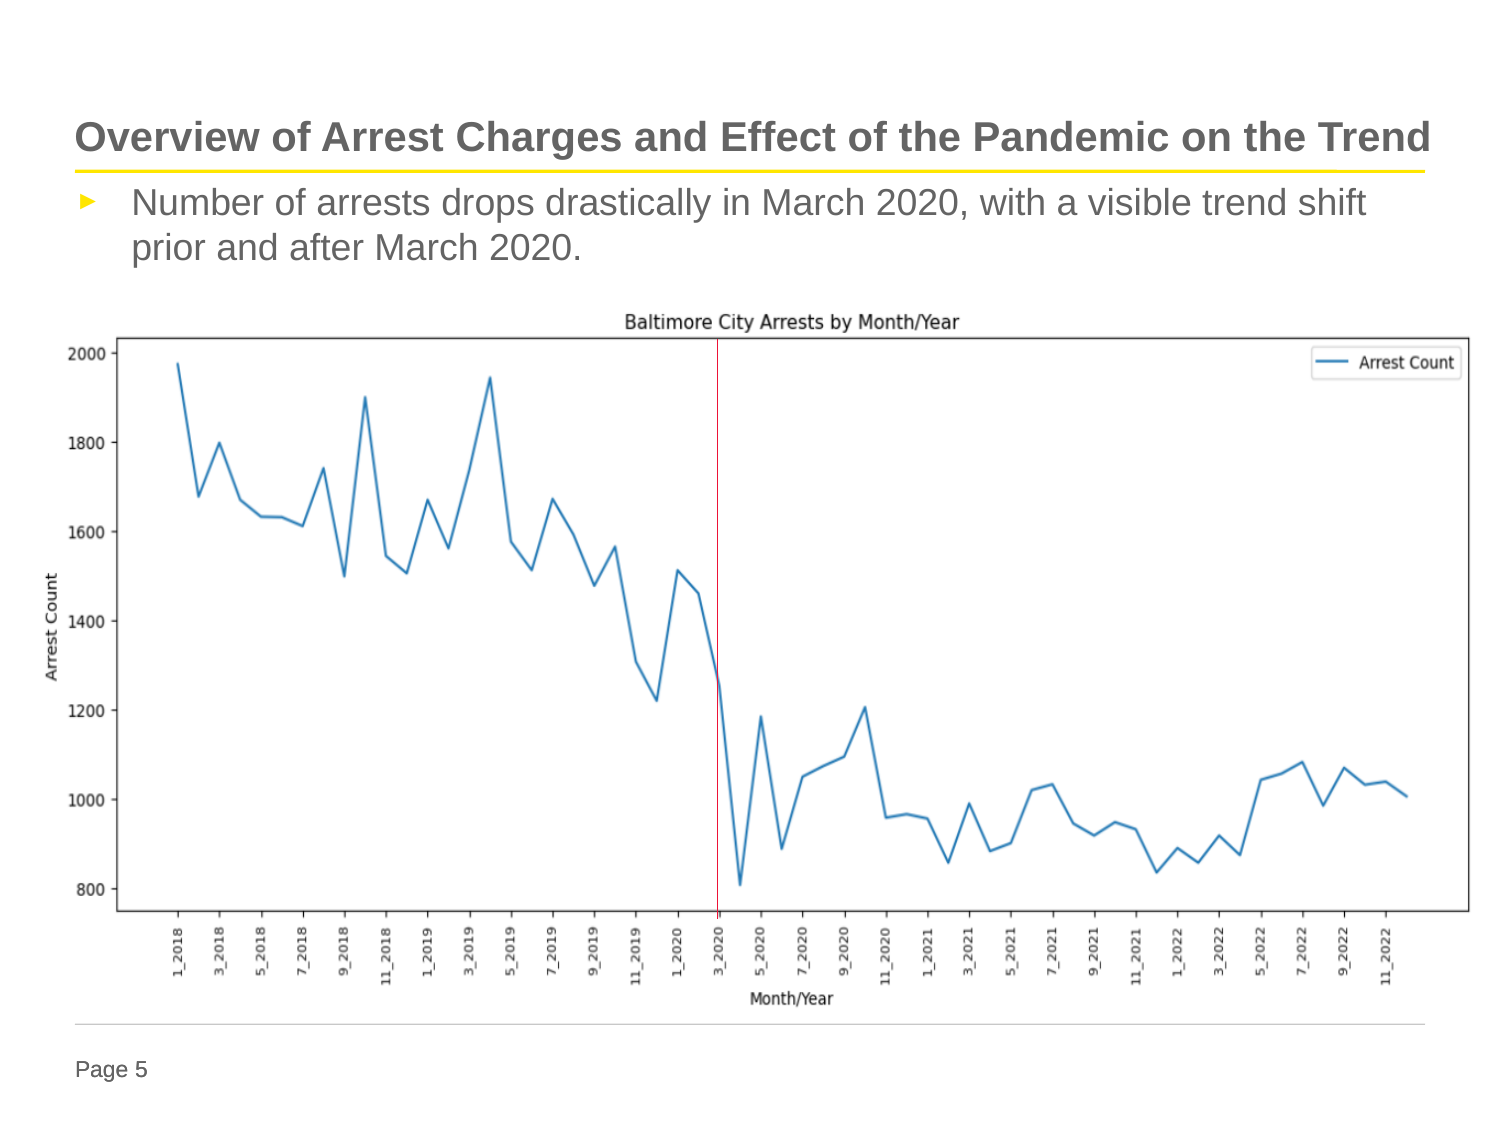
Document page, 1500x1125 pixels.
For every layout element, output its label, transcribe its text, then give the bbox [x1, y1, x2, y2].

text_box Number of arrests drops drastically in March 2020, with a visible trend shift prior and after March 2020. [74, 177, 1453, 288]
picture [15, 298, 1488, 1022]
title Overview of Arrest Charges and Effect of the Pandemic on the Trend [74, 33, 1467, 175]
